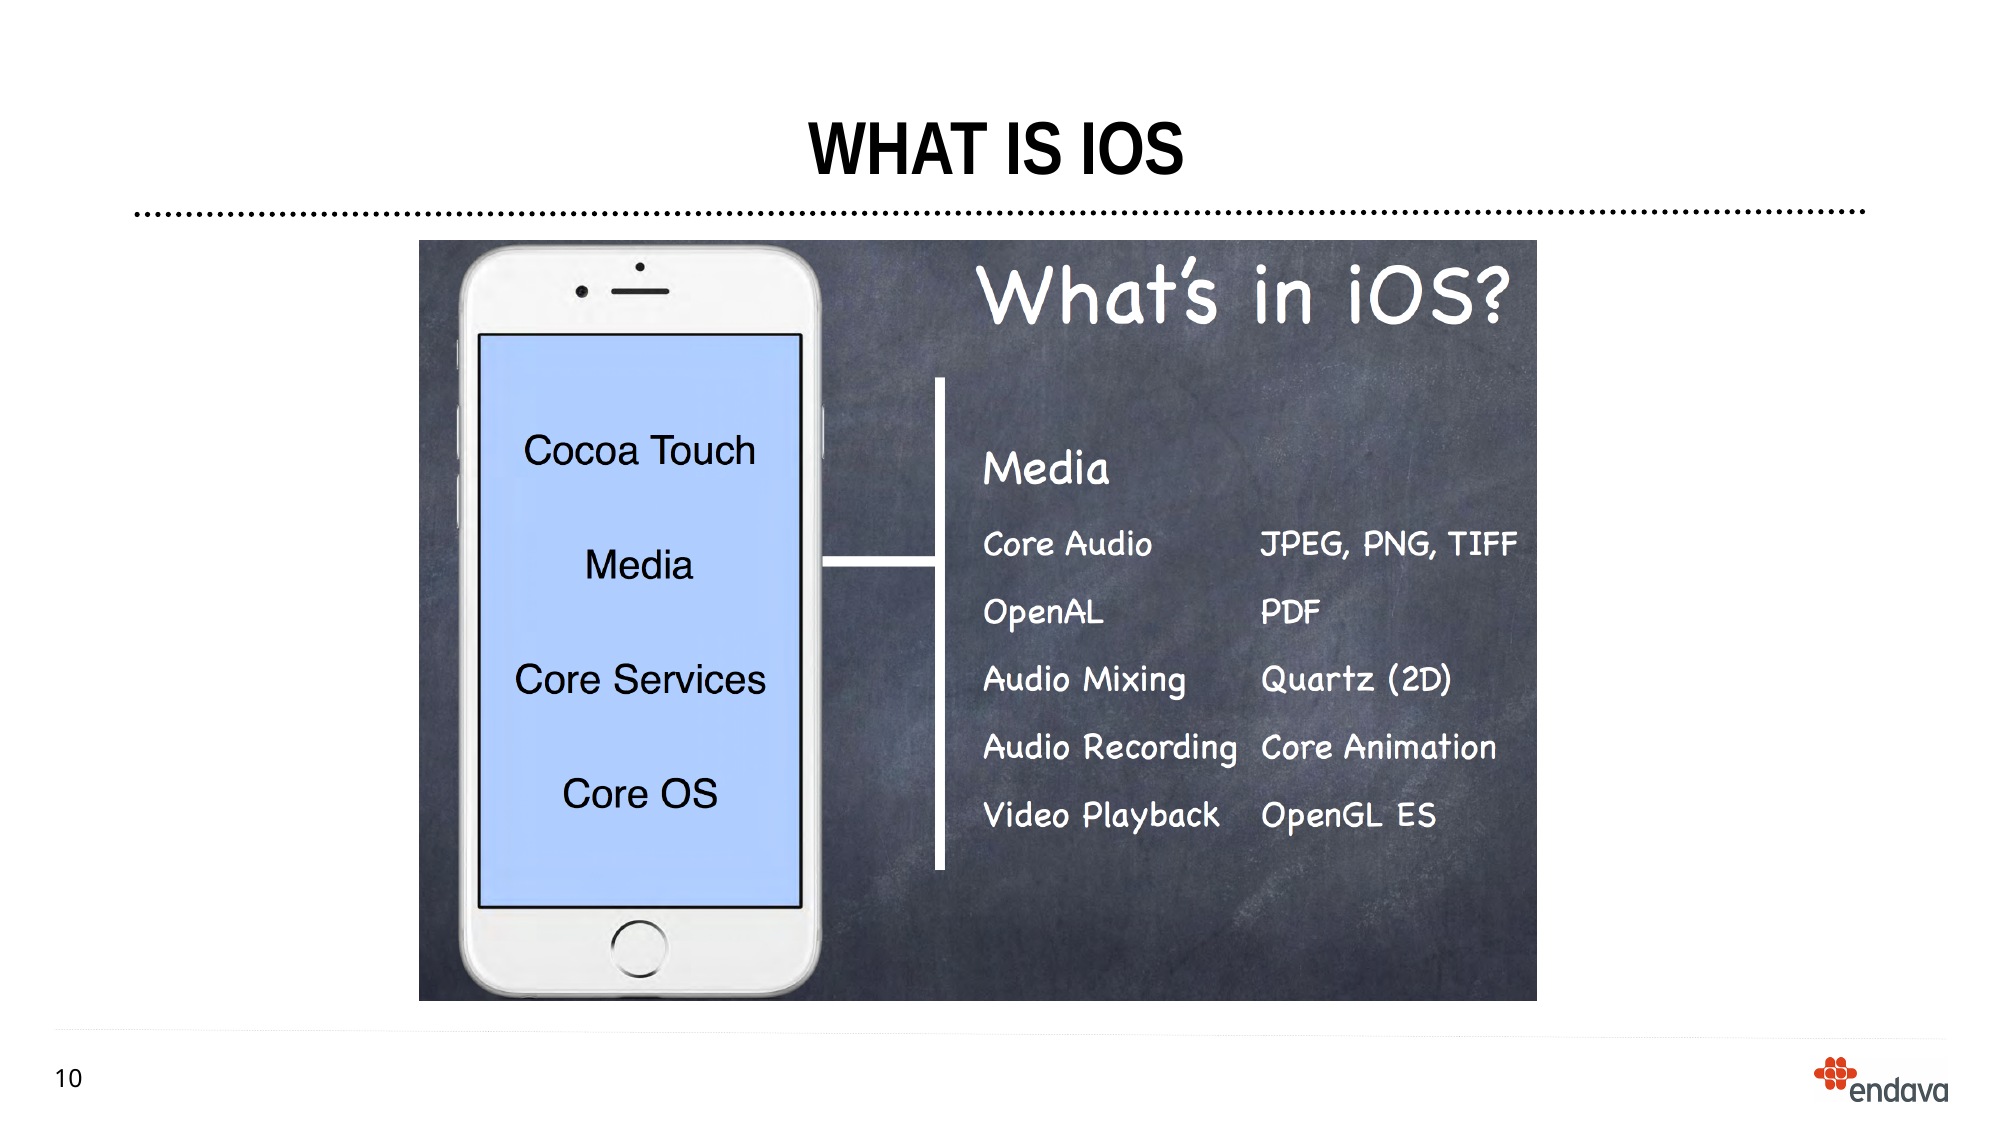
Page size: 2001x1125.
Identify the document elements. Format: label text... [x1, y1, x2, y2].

picture [1814, 1057, 1948, 1102]
picture [419, 240, 1537, 1001]
title What is ios [198, 26, 1812, 195]
